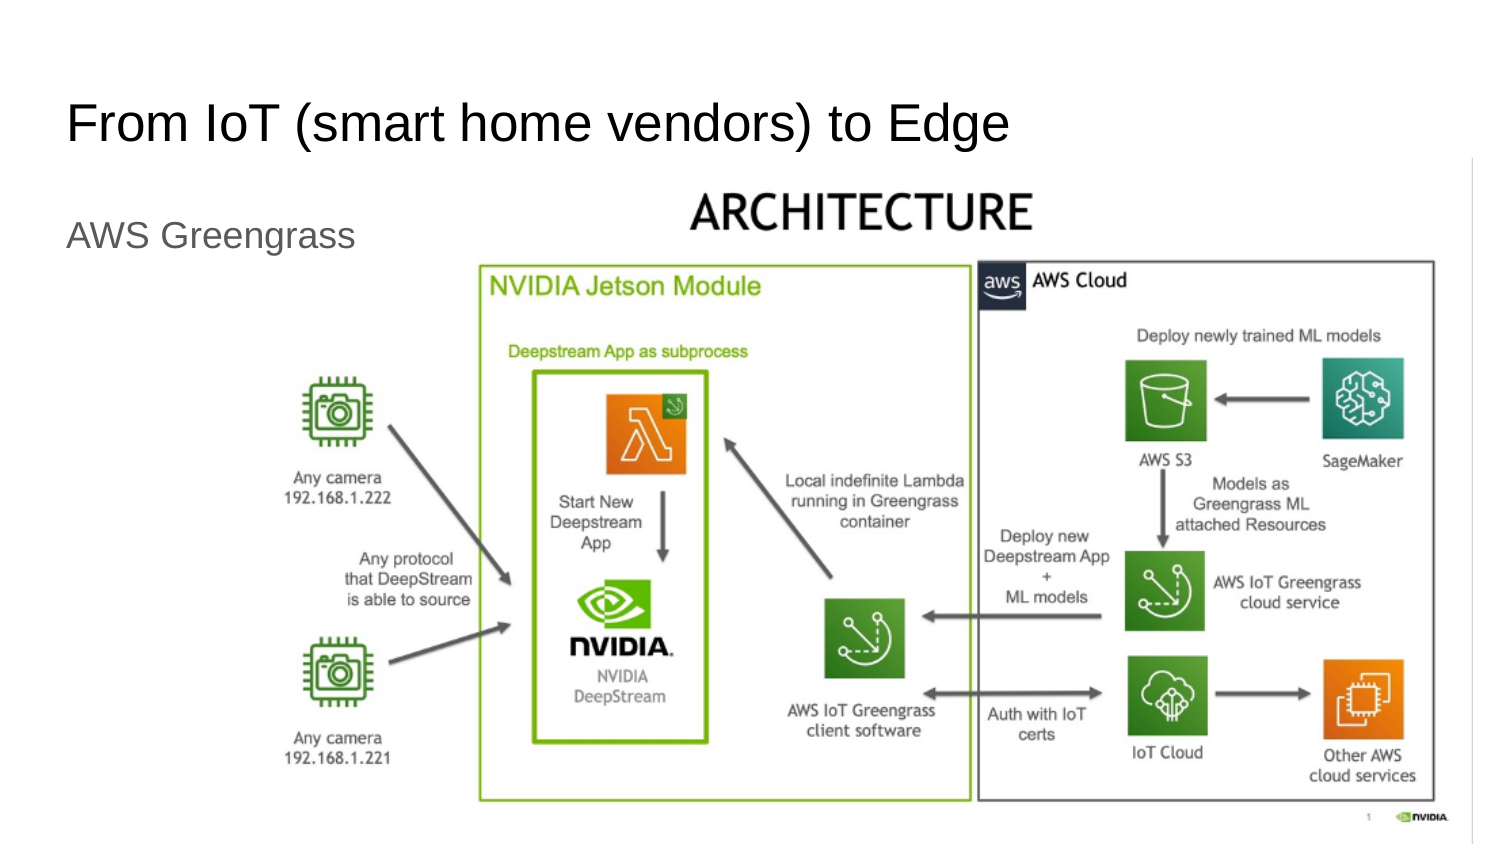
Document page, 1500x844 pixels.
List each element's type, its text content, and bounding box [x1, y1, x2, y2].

picture [252, 157, 1475, 844]
list AWS Greengrass [51, 189, 246, 750]
title From IoT (smart home vendors) to Edge [51, 72, 1449, 167]
